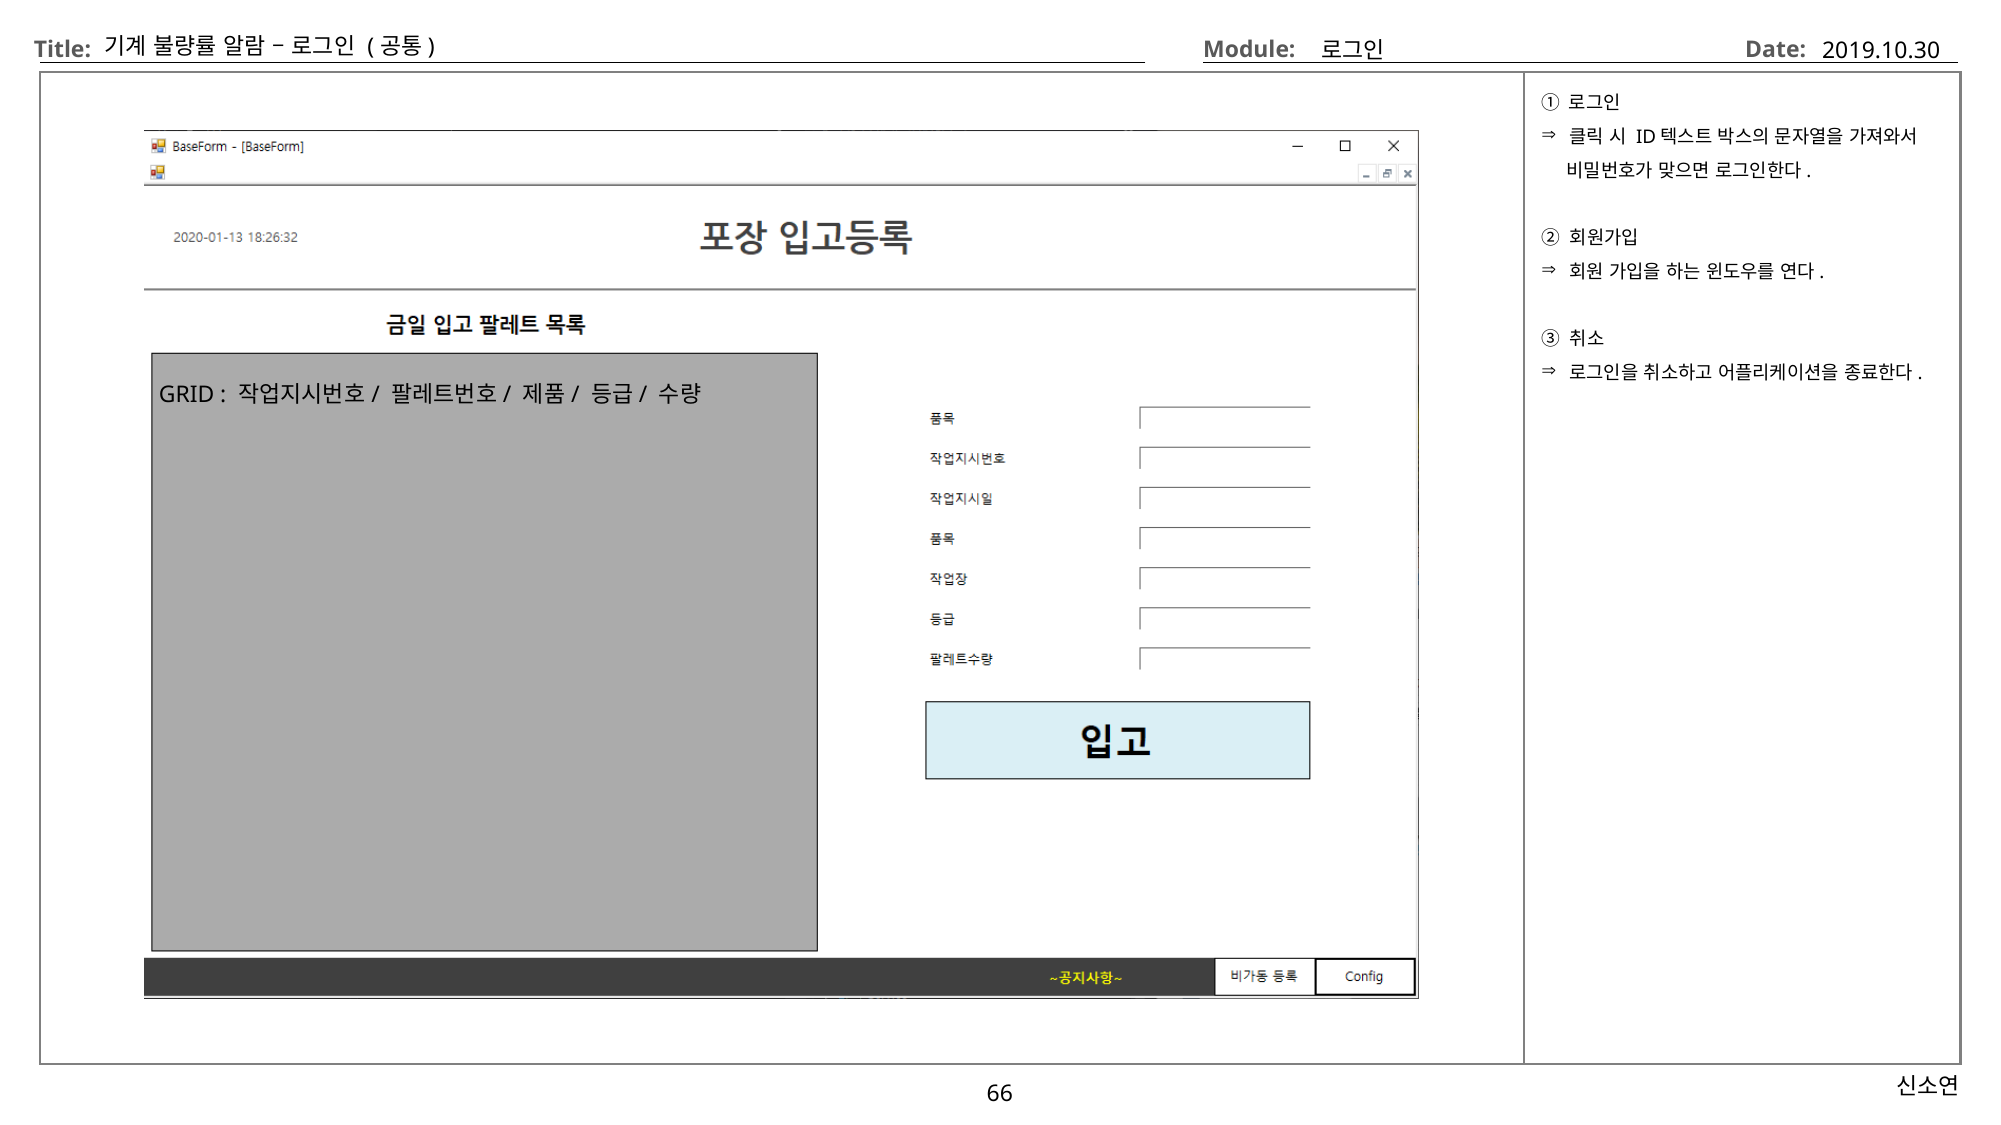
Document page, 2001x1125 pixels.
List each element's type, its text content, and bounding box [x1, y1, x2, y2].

list 신소연 [1526, 1067, 1960, 1103]
text_box ① 로그인 클릭 시 ID텍스트 박스의 문자열을 가져와서 비밀번호가 맞으면 로그인한다. ② 회원가입 회원 가입을 하는 윈도우를 연다. ③ 취소 로그인을 취소하고 어플리케이션을 종료한다. [1526, 72, 1960, 425]
list 로그인 [1321, 31, 1651, 67]
list 2019.10.30 [1822, 31, 1990, 67]
title 기계 불량률 알람 – 로그인 (공통) [104, 29, 1123, 66]
picture [144, 130, 1419, 999]
